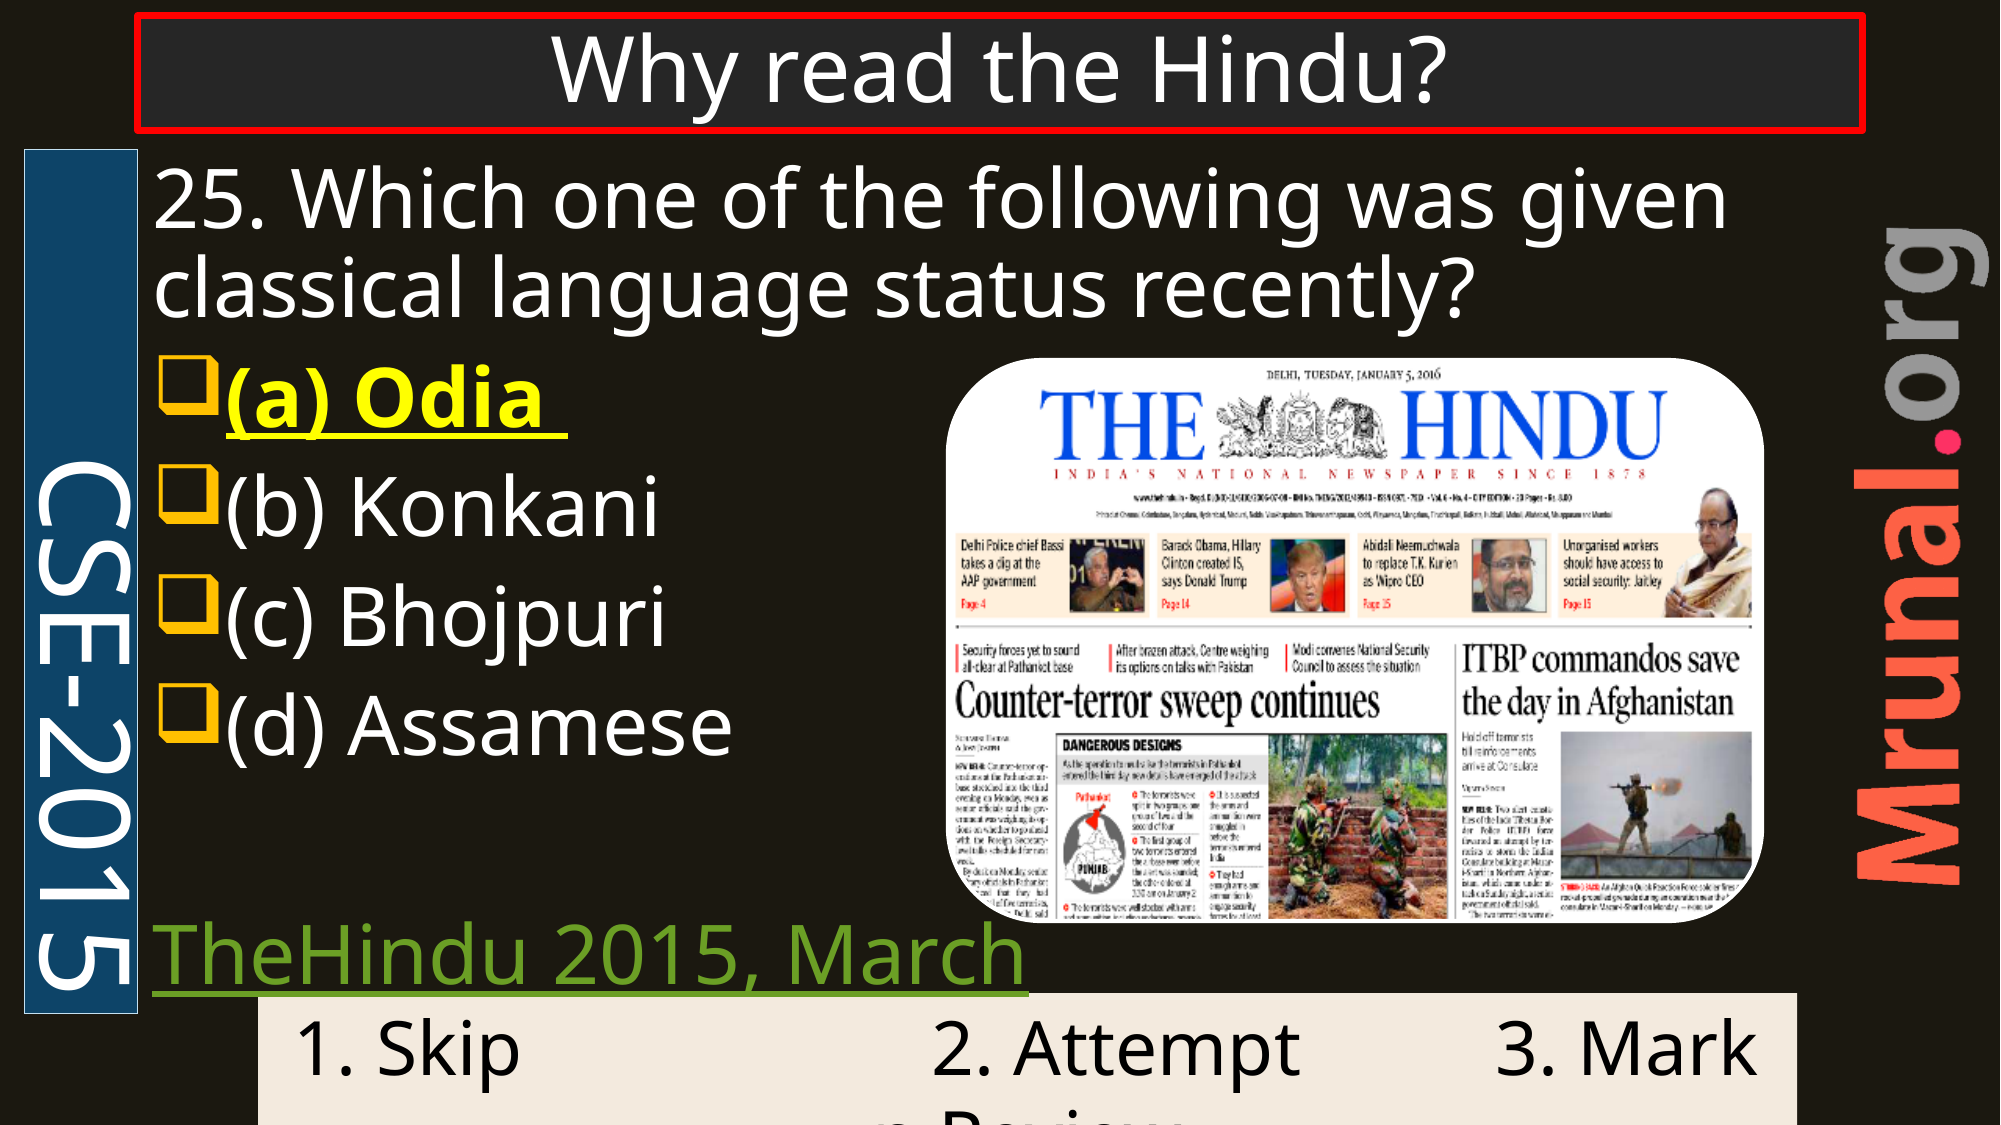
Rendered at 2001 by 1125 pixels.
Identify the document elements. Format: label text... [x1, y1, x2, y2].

picture [1863, 223, 2000, 894]
list 25. Which one of the following was given classical language status recently? (a) Odia (b) Konkani (c) Bhojpuri (d) Assamese TheHindu 2015, March [138, 149, 1863, 1014]
list CSE-2015 [24, 149, 138, 1014]
text_box [945, 357, 1765, 924]
title Why read the Hindu? [134, 12, 1866, 134]
